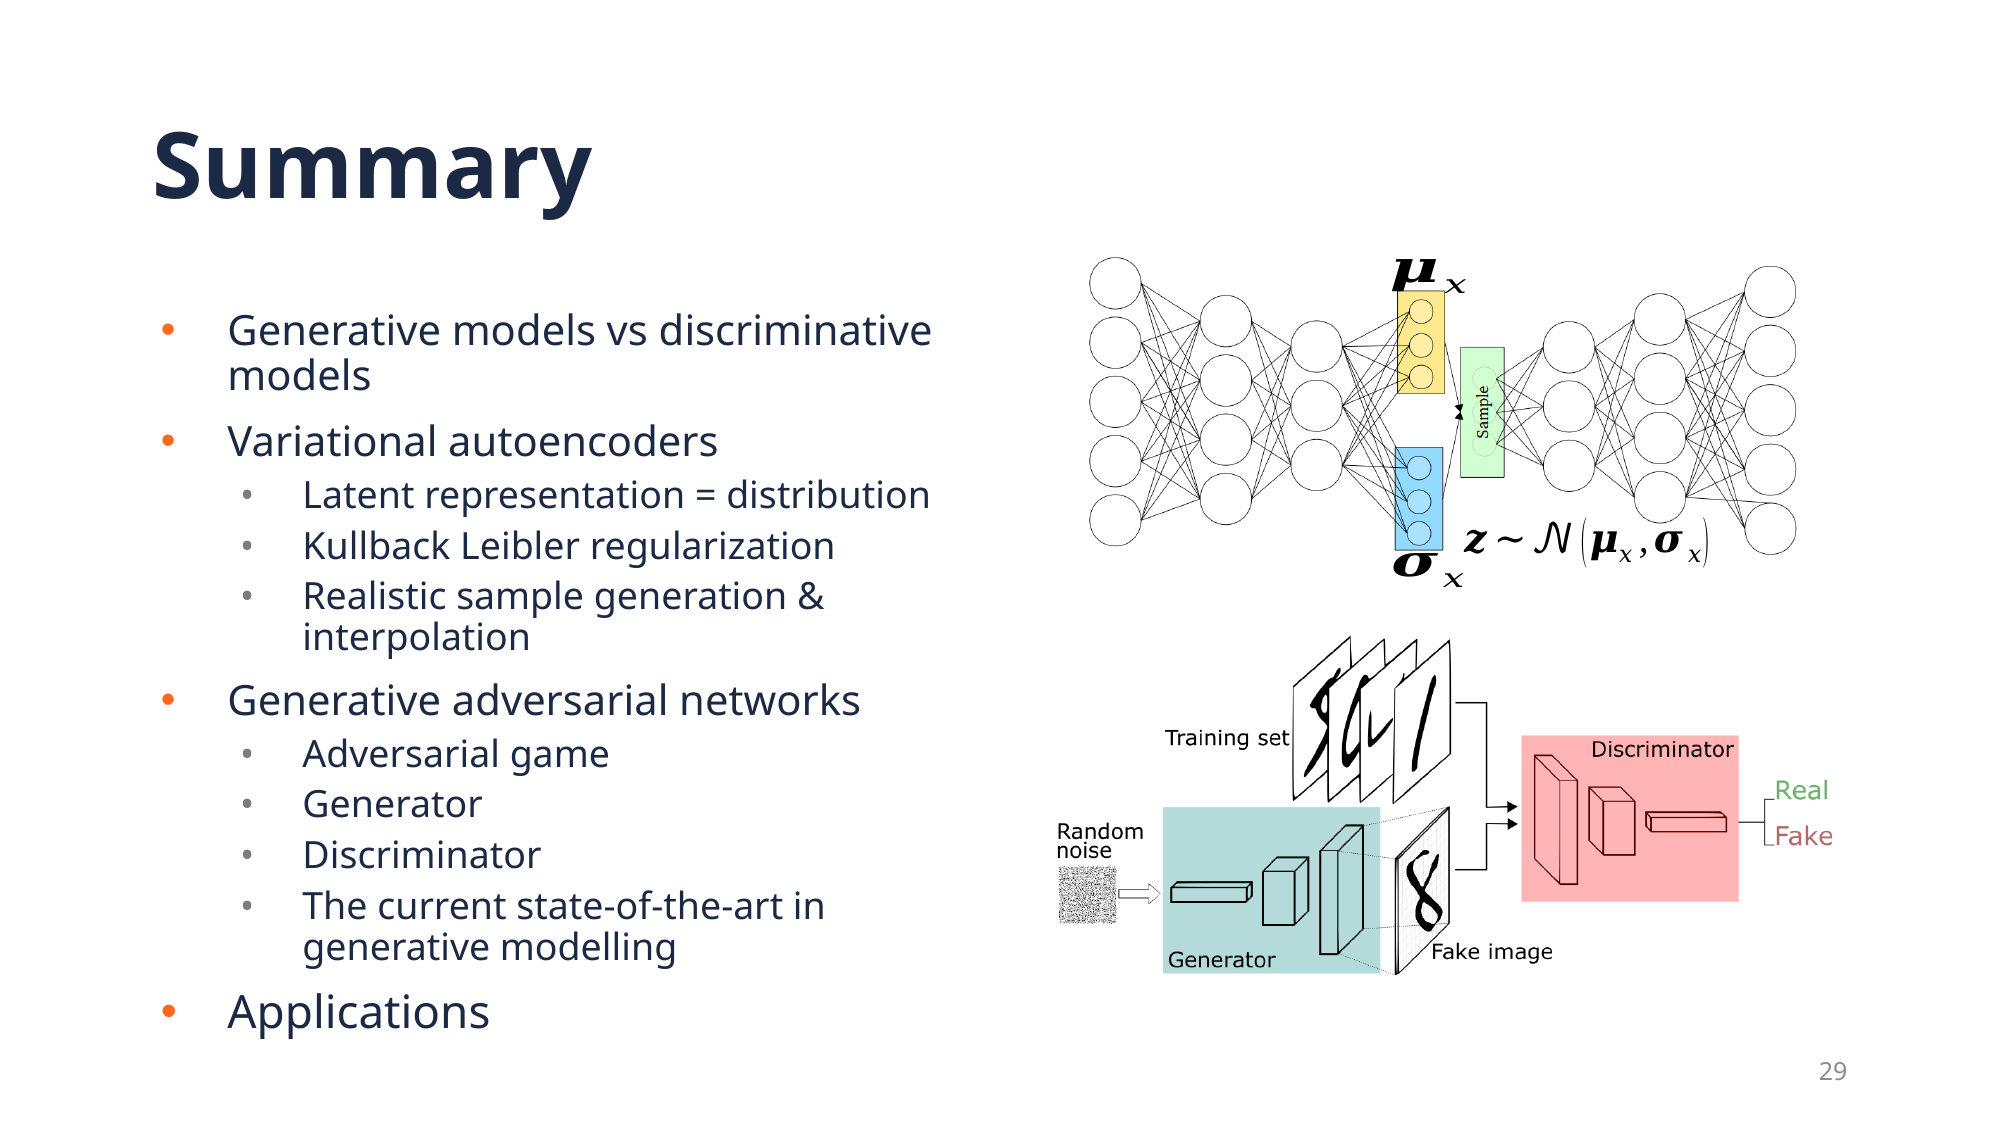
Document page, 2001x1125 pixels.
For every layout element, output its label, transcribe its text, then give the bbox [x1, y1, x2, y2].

slide_number 29 [1412, 1042, 1863, 1103]
title Summary [137, 59, 1863, 278]
list Generative models vs discriminative models Variational autoencoders Latent representation = distribution Kullback Leibler regularization Realistic sample generation & interpolation Generative adversarial networks Adversarial game Generator Discriminator The current state-of-the-art in generative modelling Applications [137, 302, 1000, 1004]
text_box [1088, 243, 1798, 594]
picture [1053, 635, 1833, 976]
